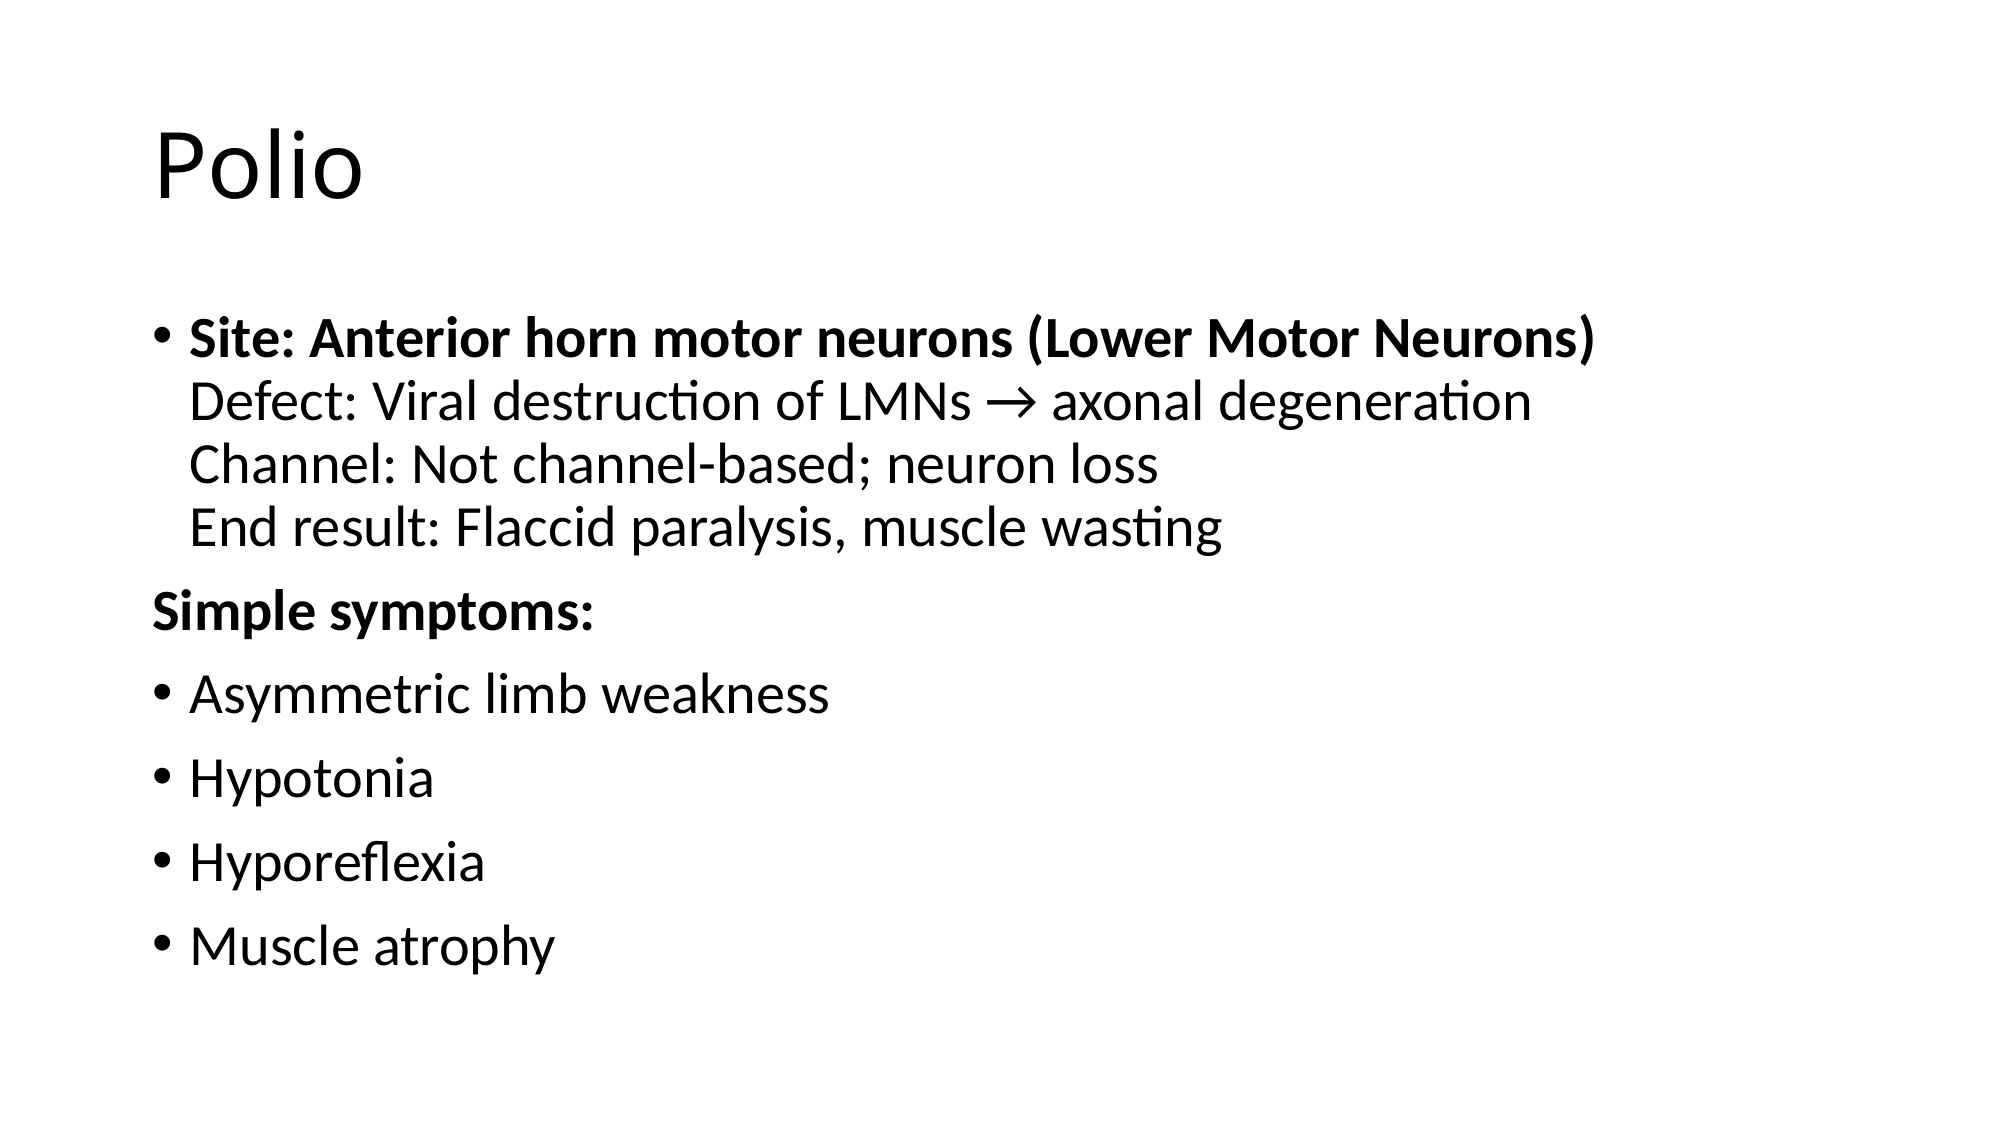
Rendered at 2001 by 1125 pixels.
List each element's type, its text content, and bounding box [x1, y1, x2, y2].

list Site: Anterior horn motor neurons (Lower Motor Neurons) Defect: Viral destruction of LMNs → axonal degeneration Channel: Not channel-based; neuron loss End result: Flaccid paralysis, muscle wasting Simple symptoms: Asymmetric limb weakness Hypotonia Hyporeflexia Muscle atrophy [137, 299, 1863, 1014]
title Polio [137, 59, 1863, 278]
